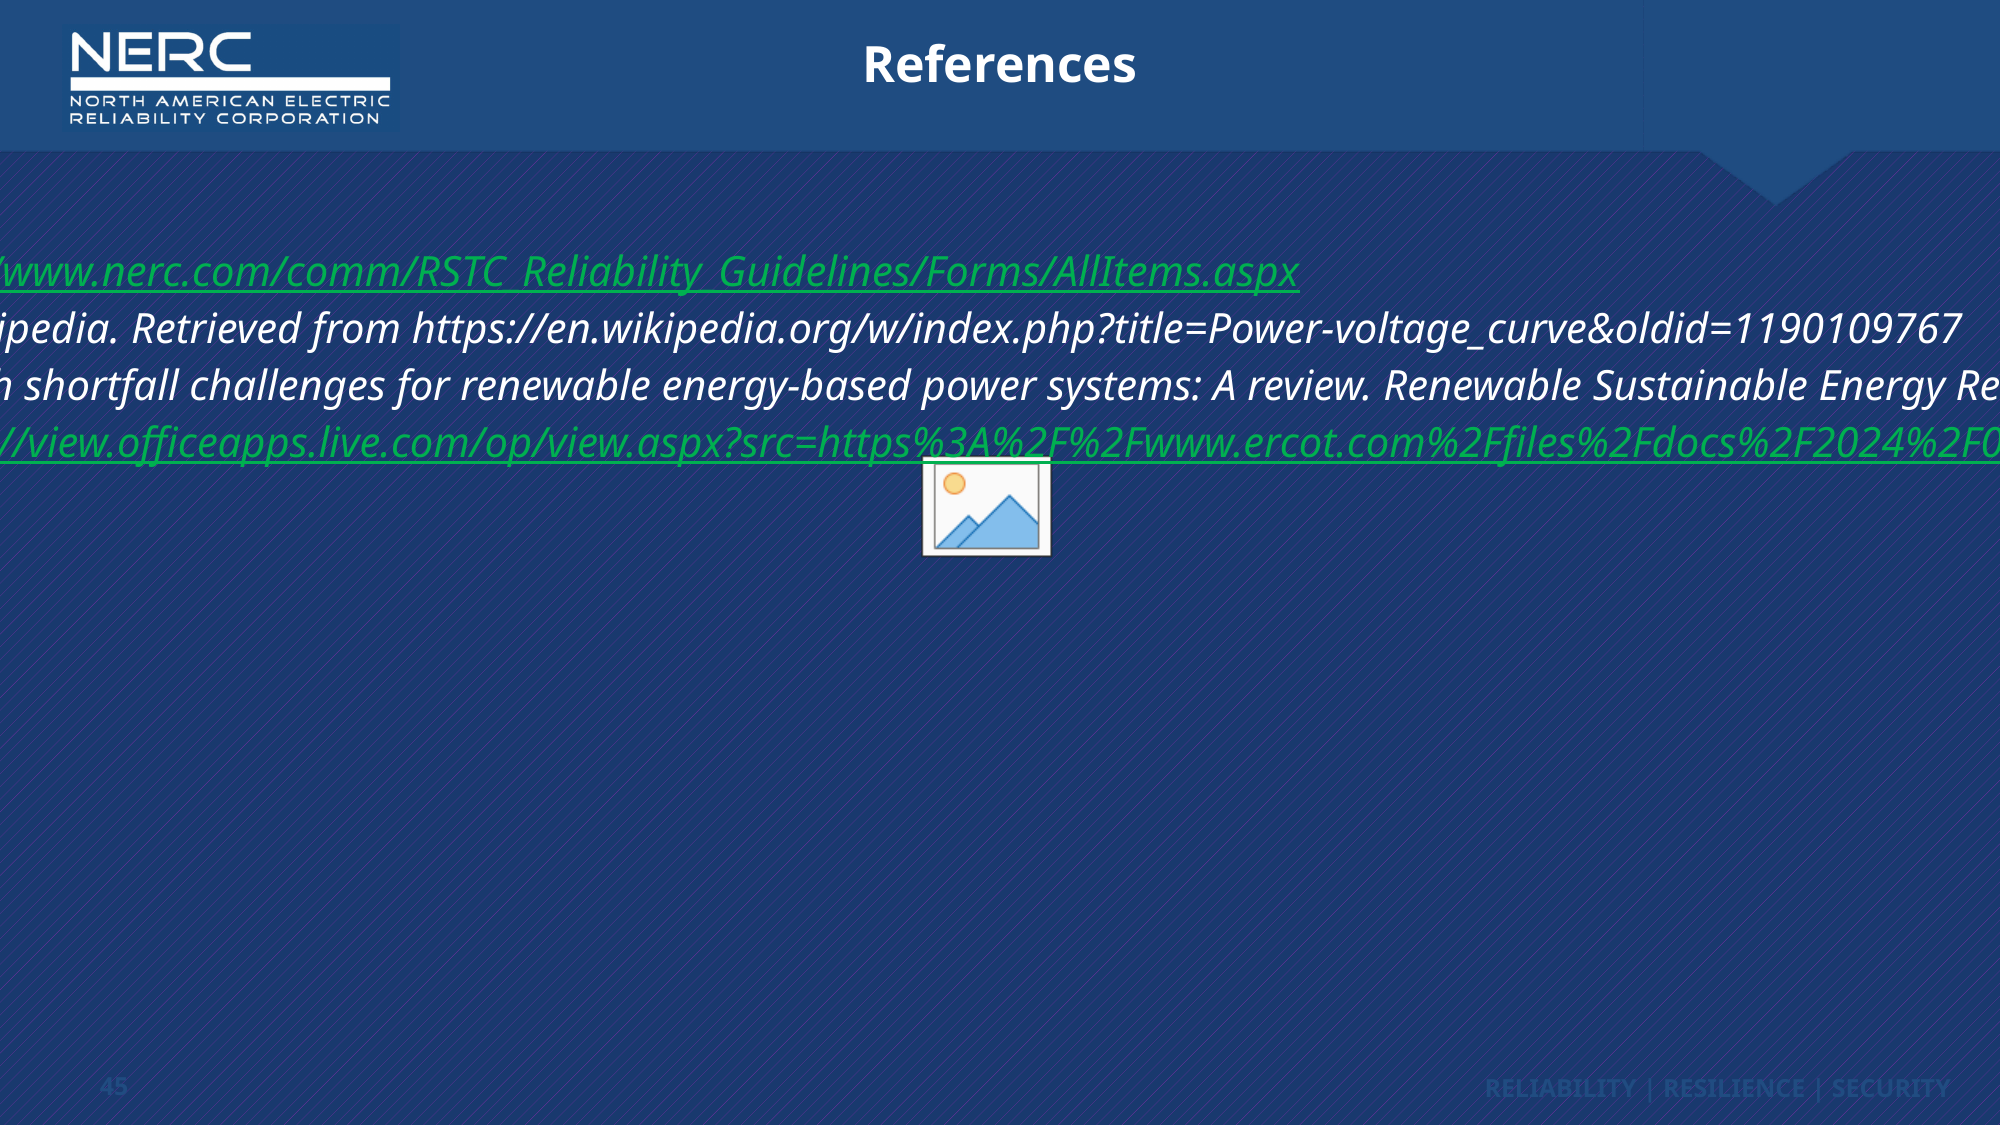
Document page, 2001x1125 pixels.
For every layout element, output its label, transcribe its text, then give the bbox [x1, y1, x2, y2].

picture [0, 0, 2000, 206]
text_box References [425, 24, 1575, 133]
picture [74, 237, 1901, 776]
